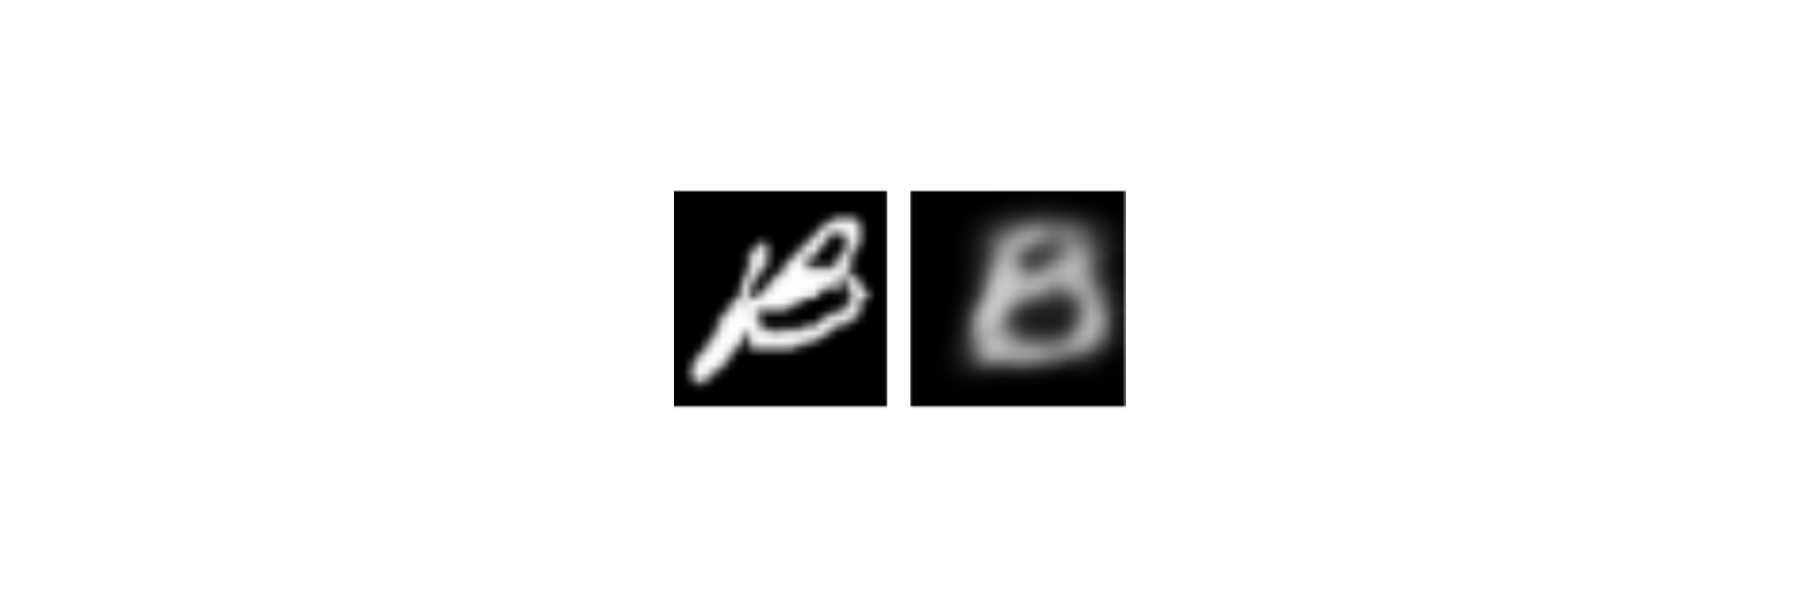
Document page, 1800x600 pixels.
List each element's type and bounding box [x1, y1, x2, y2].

picture [674, 190, 1126, 410]
